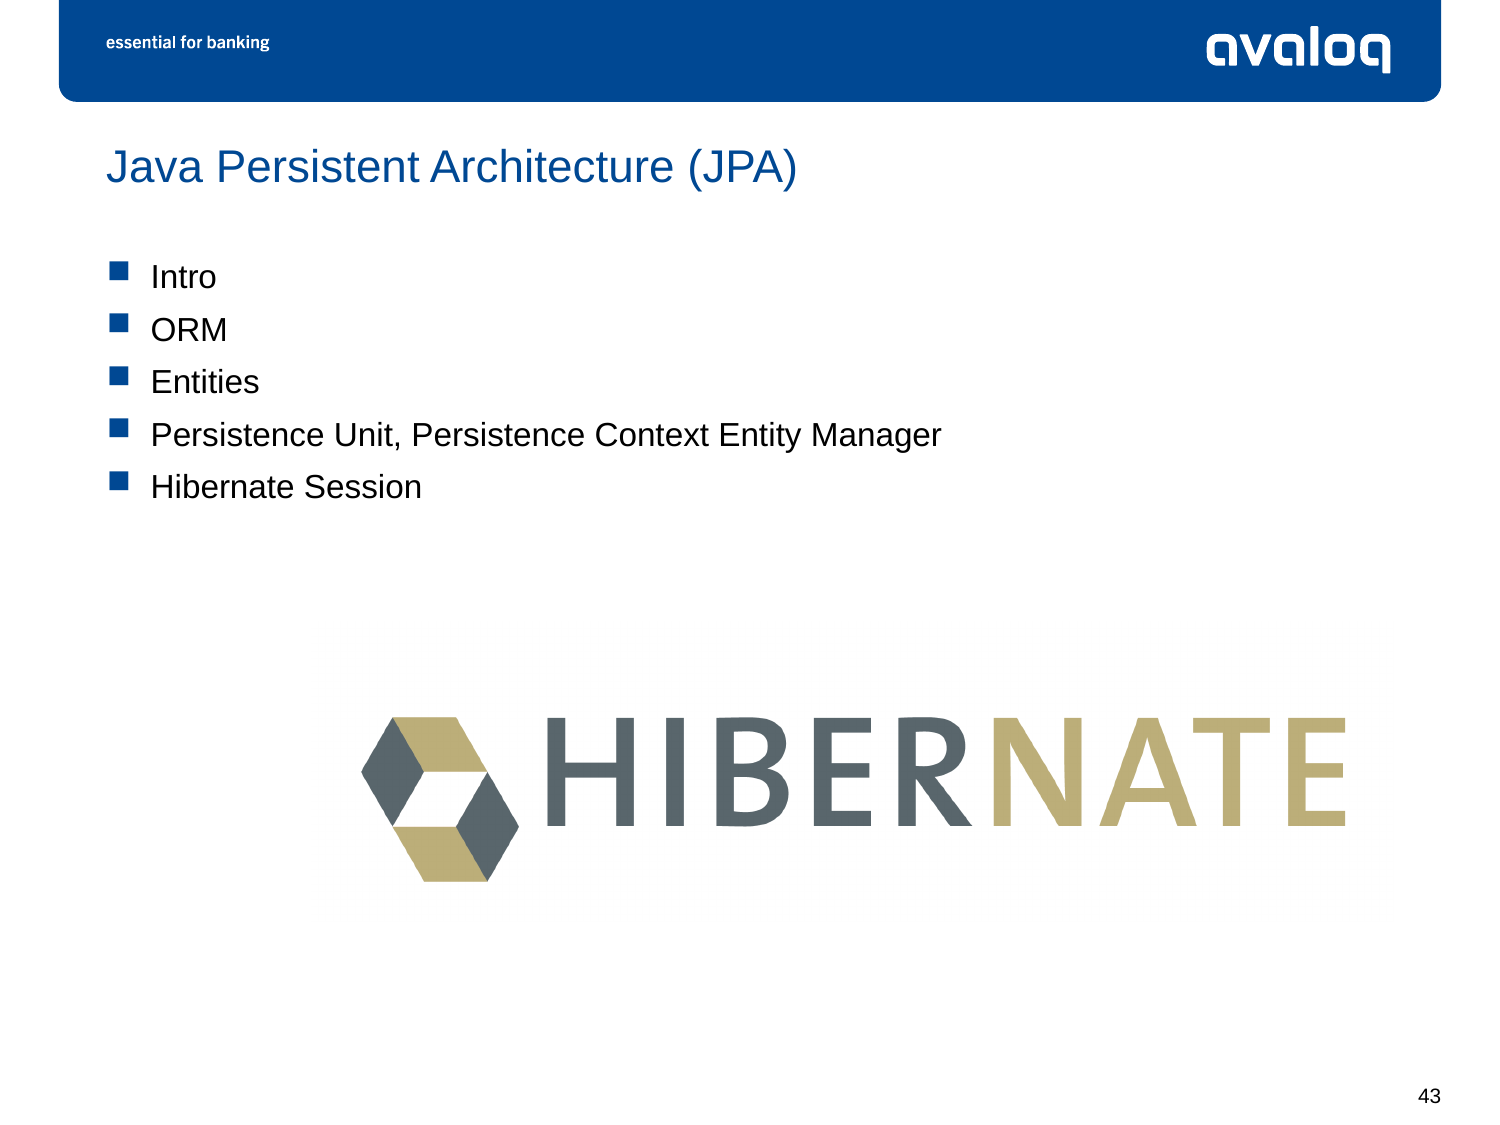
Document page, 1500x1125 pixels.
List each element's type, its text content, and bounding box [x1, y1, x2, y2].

slide_number 43 [1200, 1082, 1442, 1112]
title Java Persistent Architecture (JPA) [105, 142, 1394, 215]
list Intro ORM Entities Persistence Unit, Persistence Context Entity Manager Hibernate Session [105, 255, 1394, 1042]
picture [311, 621, 1394, 923]
